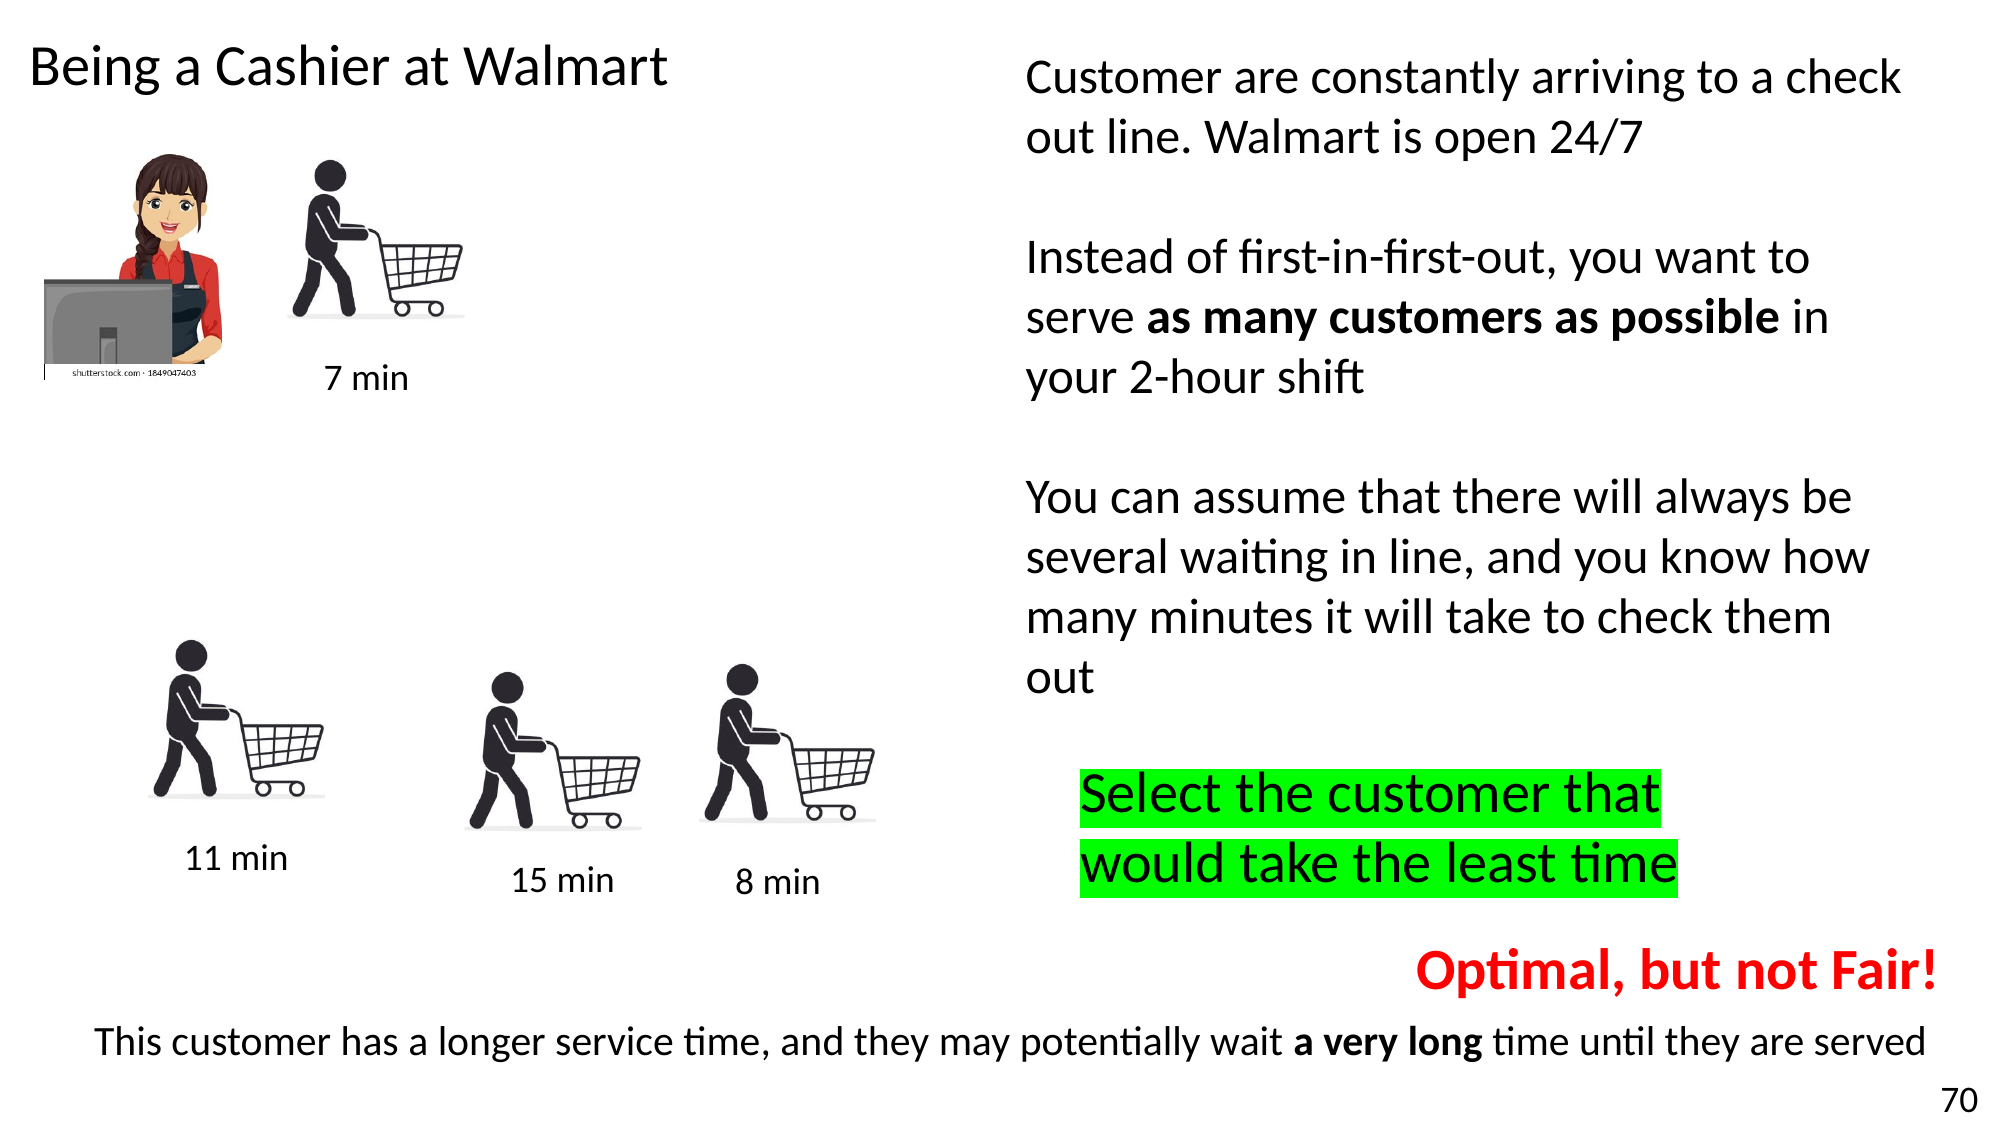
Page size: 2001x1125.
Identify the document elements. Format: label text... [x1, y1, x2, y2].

text_box 15 min [495, 847, 631, 908]
text_box 11 min [169, 825, 304, 886]
picture [287, 154, 465, 323]
picture [44, 154, 222, 380]
picture [464, 666, 642, 834]
text_box 8 min [720, 849, 836, 910]
text_box Select the customer that would take the least time [1065, 747, 1775, 902]
text_box This customer has a longer service time, and they may potentially wait a very long time until they are served [79, 1006, 1943, 1071]
text_box Being a Cashier at Walmart [14, 20, 684, 105]
text_box Customer are constantly arriving to a check out line. Walmart is open 24/7 Instead of first-in-first-out, you want to serve as many customers as possible in your 2-hour shift You can assume that there will always be several waiting in line, and you know how many minutes it will take to check them out [1010, 36, 1929, 711]
picture [147, 634, 326, 803]
text_box Optimal, but not Fair! [1401, 923, 1955, 1009]
text_box 70 [1925, 1068, 1997, 1114]
picture [699, 658, 877, 827]
text_box 7 min [308, 345, 425, 406]
